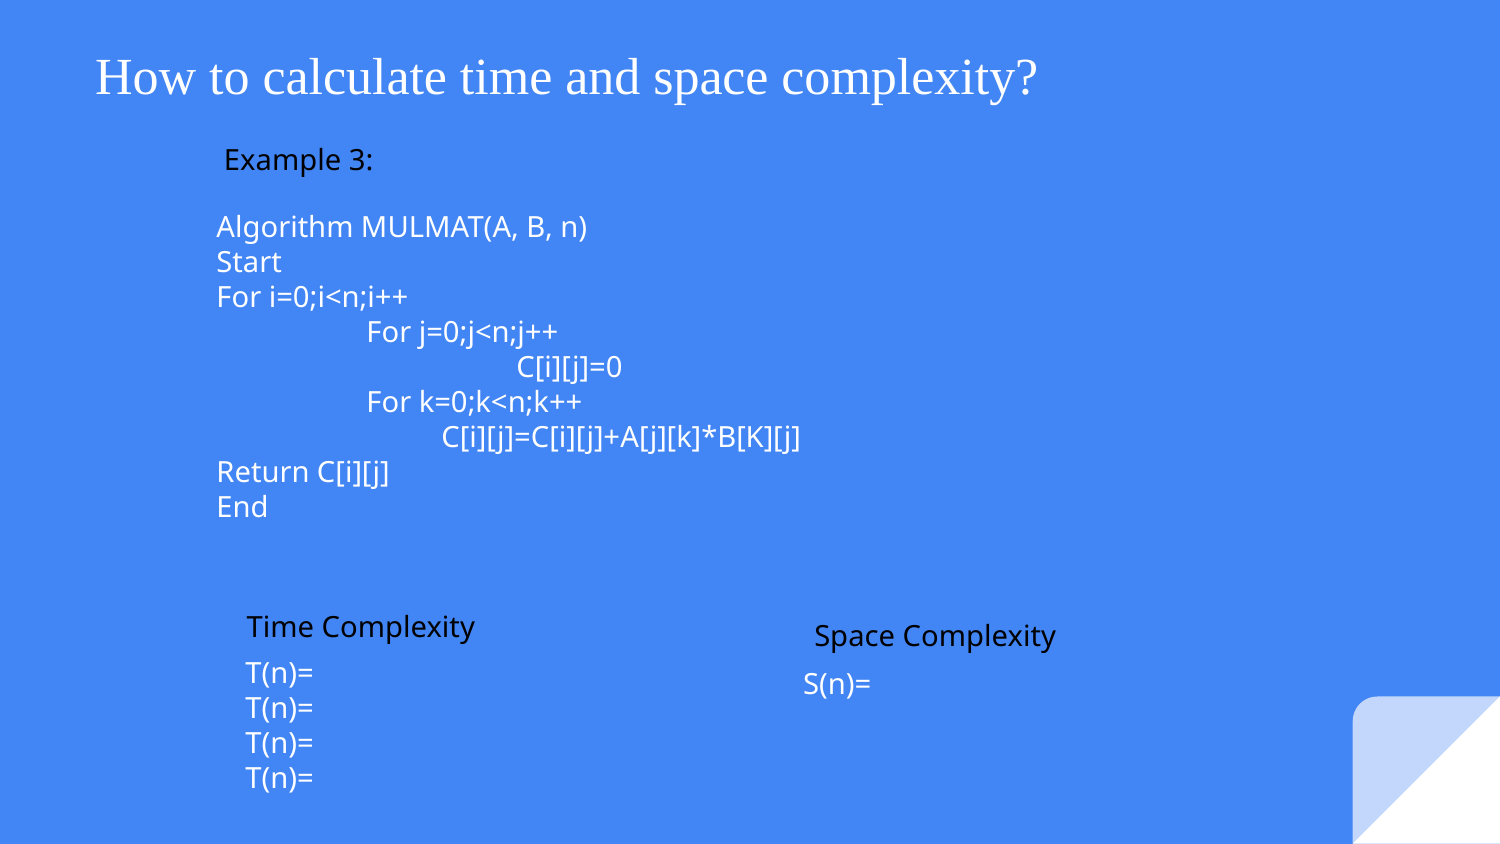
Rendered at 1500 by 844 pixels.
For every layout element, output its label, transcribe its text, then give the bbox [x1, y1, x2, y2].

text_box Time Complexity [231, 593, 493, 659]
title How to calculate time and space complexity? [80, 37, 1150, 120]
text_box T(n)= T(n)= T(n)= T(n)= [230, 639, 699, 809]
text_box Space Complexity [799, 601, 1111, 667]
text_box S(n)= [788, 650, 1257, 716]
text_box Example 3: [208, 125, 470, 191]
text_box Algorithm MULMAT(A, B, n) Start For i=0;i<n;i++ For j=0;j<n;j++ C[i][j]=0 For k=0;k<n;k++ C[i][j]=C[i][j]+A[j][k]*B[K][j] Return C[i][j] End [201, 193, 1451, 819]
